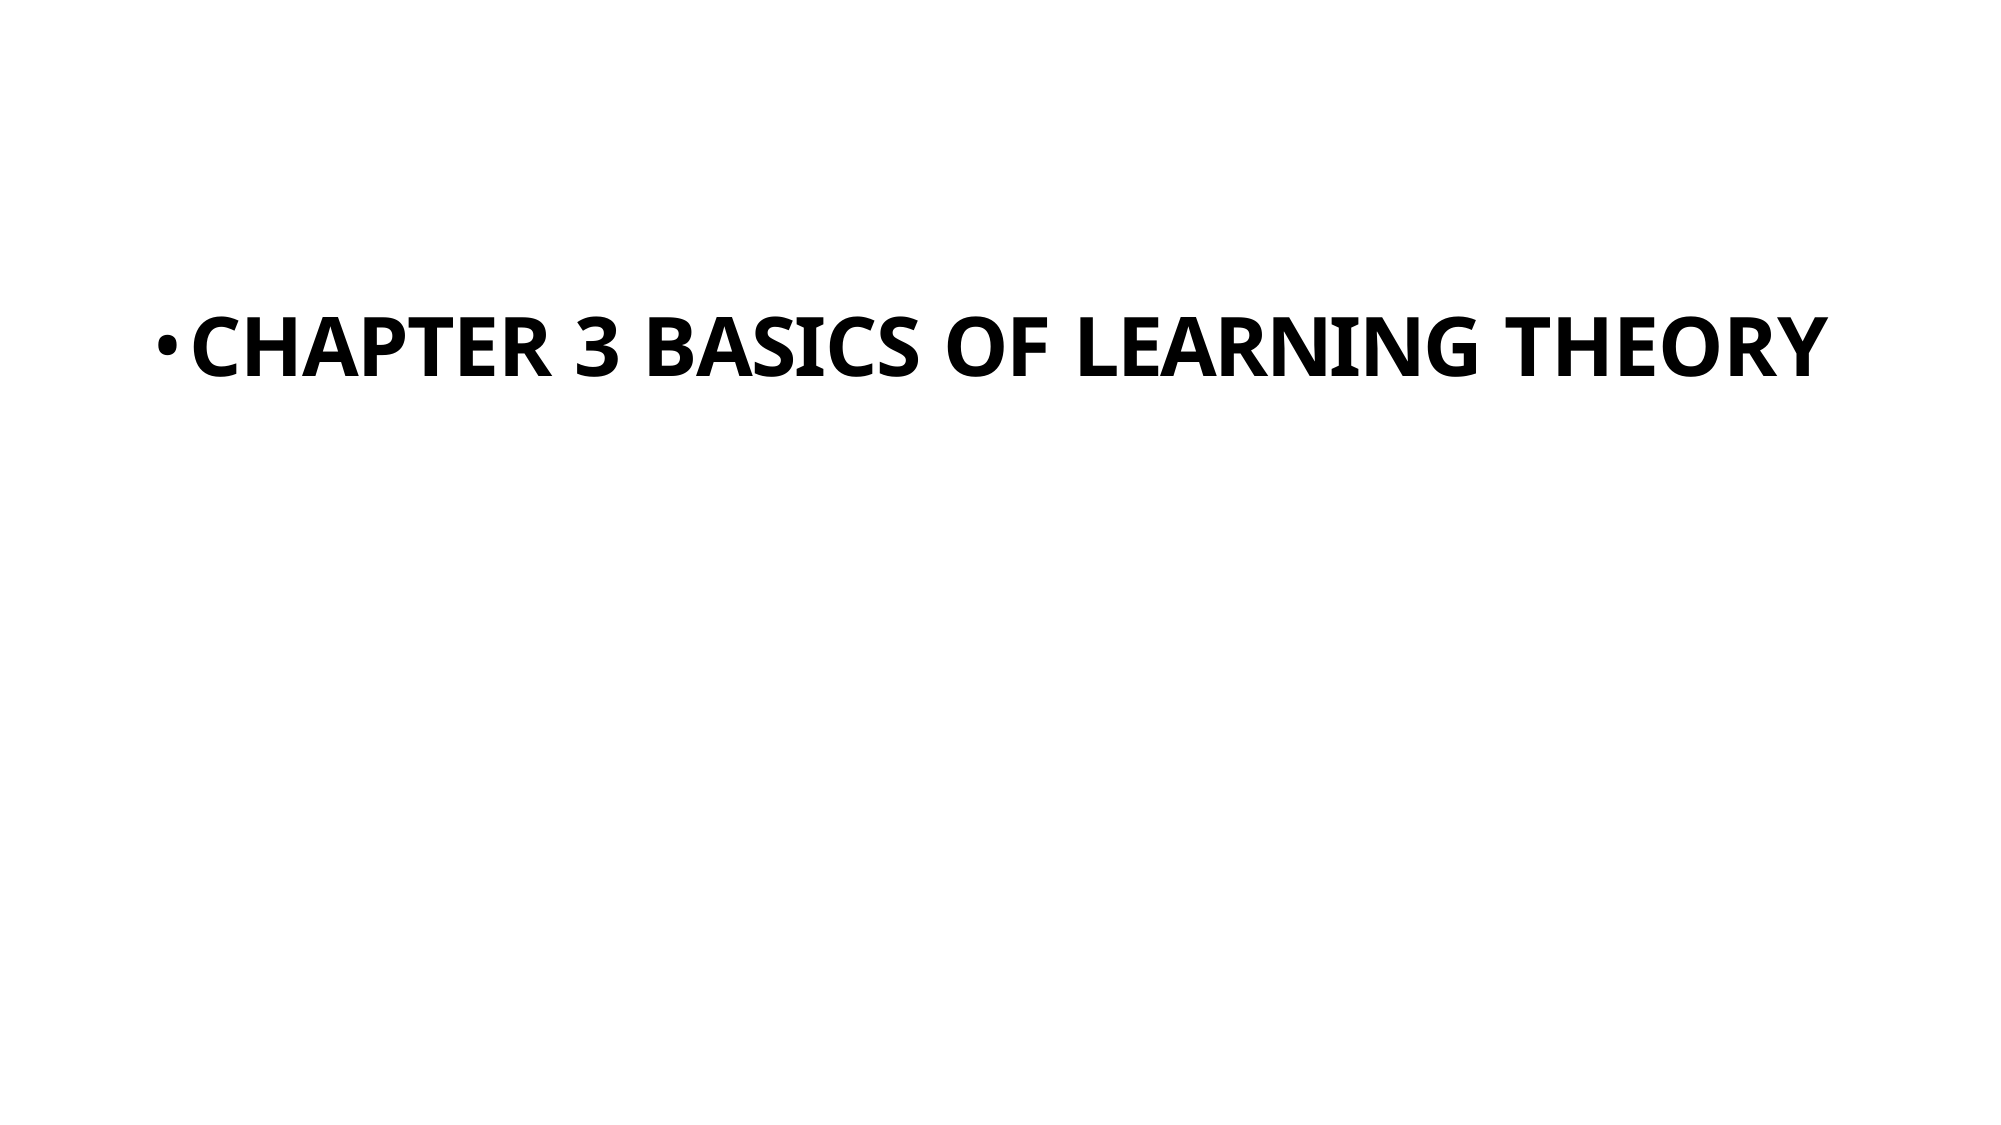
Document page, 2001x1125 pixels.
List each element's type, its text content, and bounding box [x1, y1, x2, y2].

text_box CHAPTER 3 BASICS OF LEARNING THEORY [150, 291, 1887, 393]
